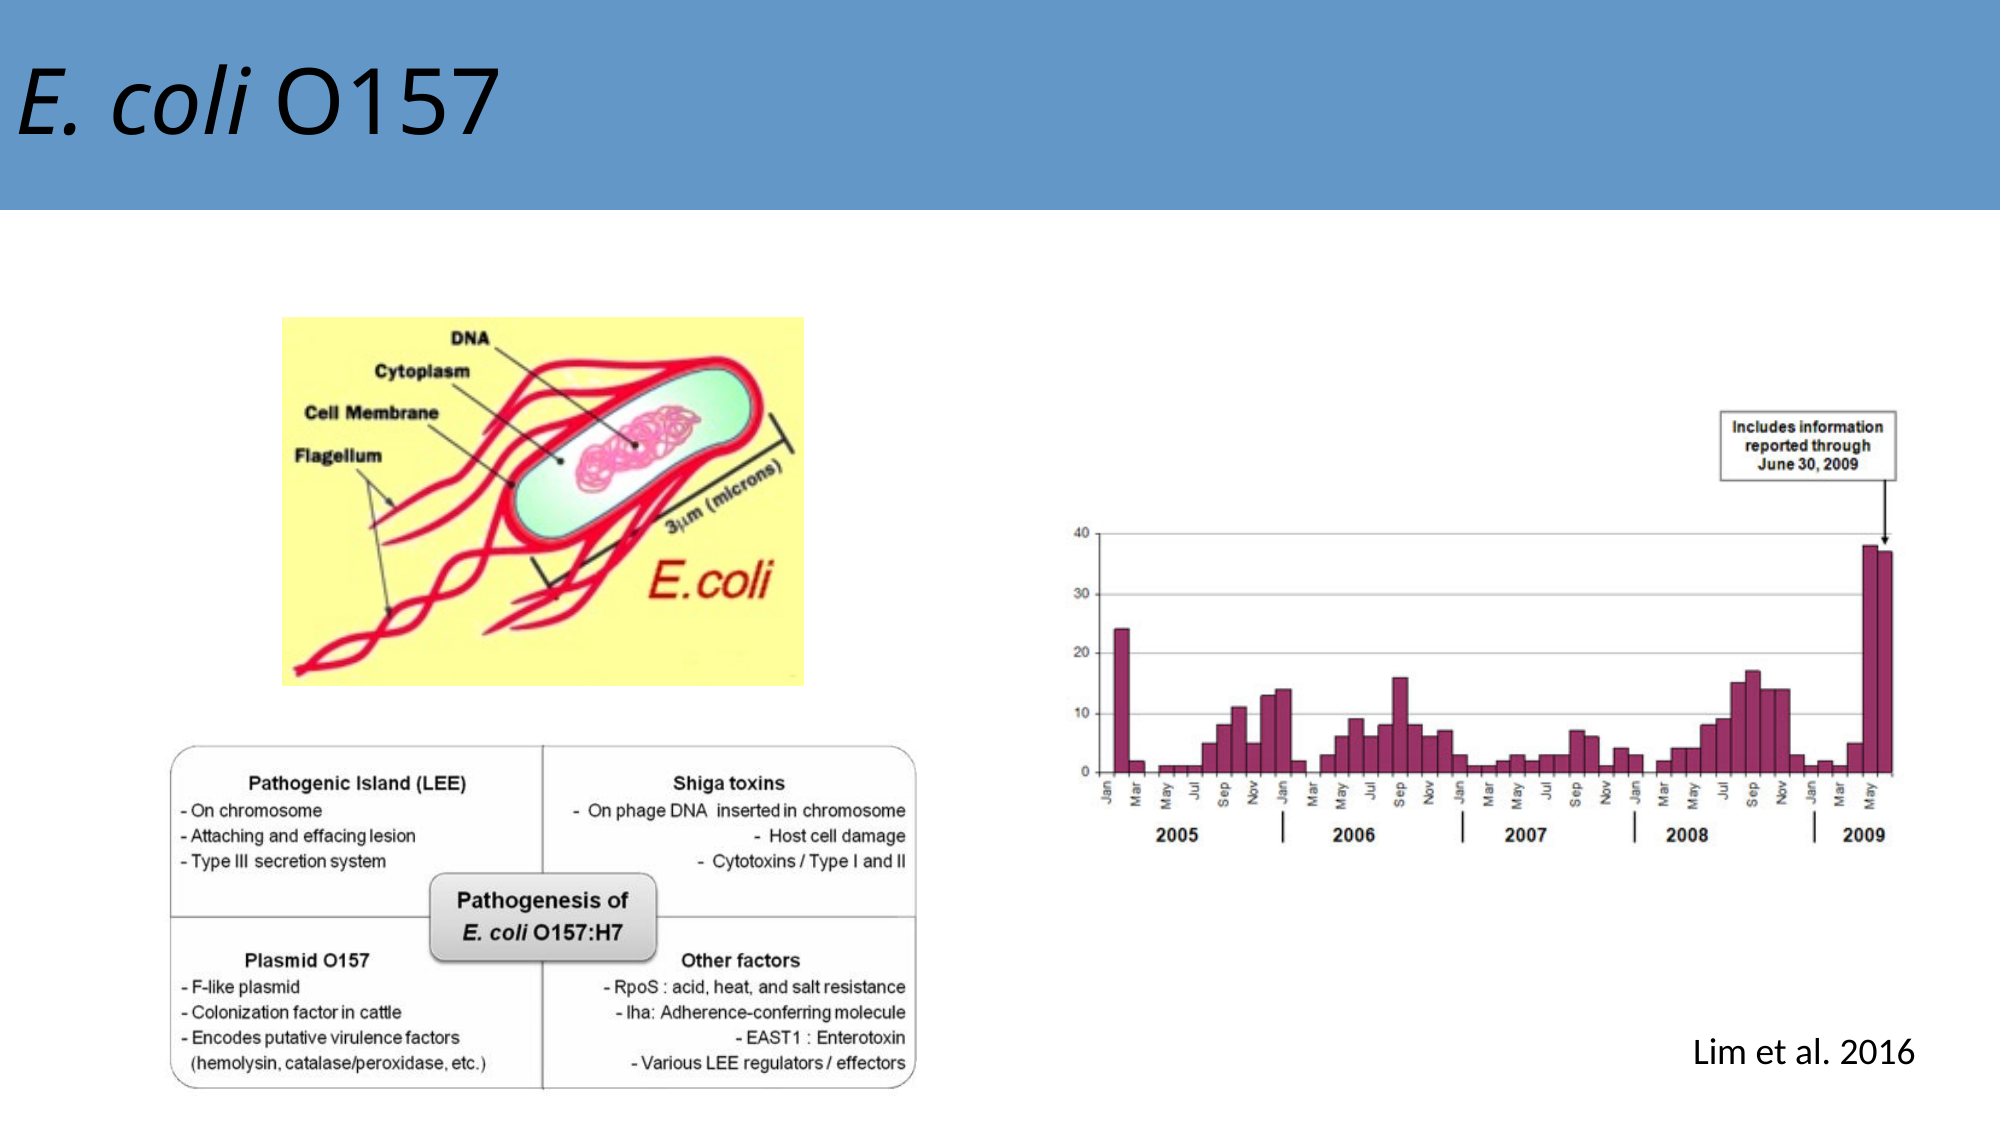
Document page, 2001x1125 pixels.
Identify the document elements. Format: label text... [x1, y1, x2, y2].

title E. coli O157 [0, 0, 2000, 210]
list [282, 317, 804, 686]
picture [164, 739, 923, 1096]
text_box Lim et al. 2016 [1678, 1019, 2000, 1080]
picture [1041, 408, 1949, 847]
